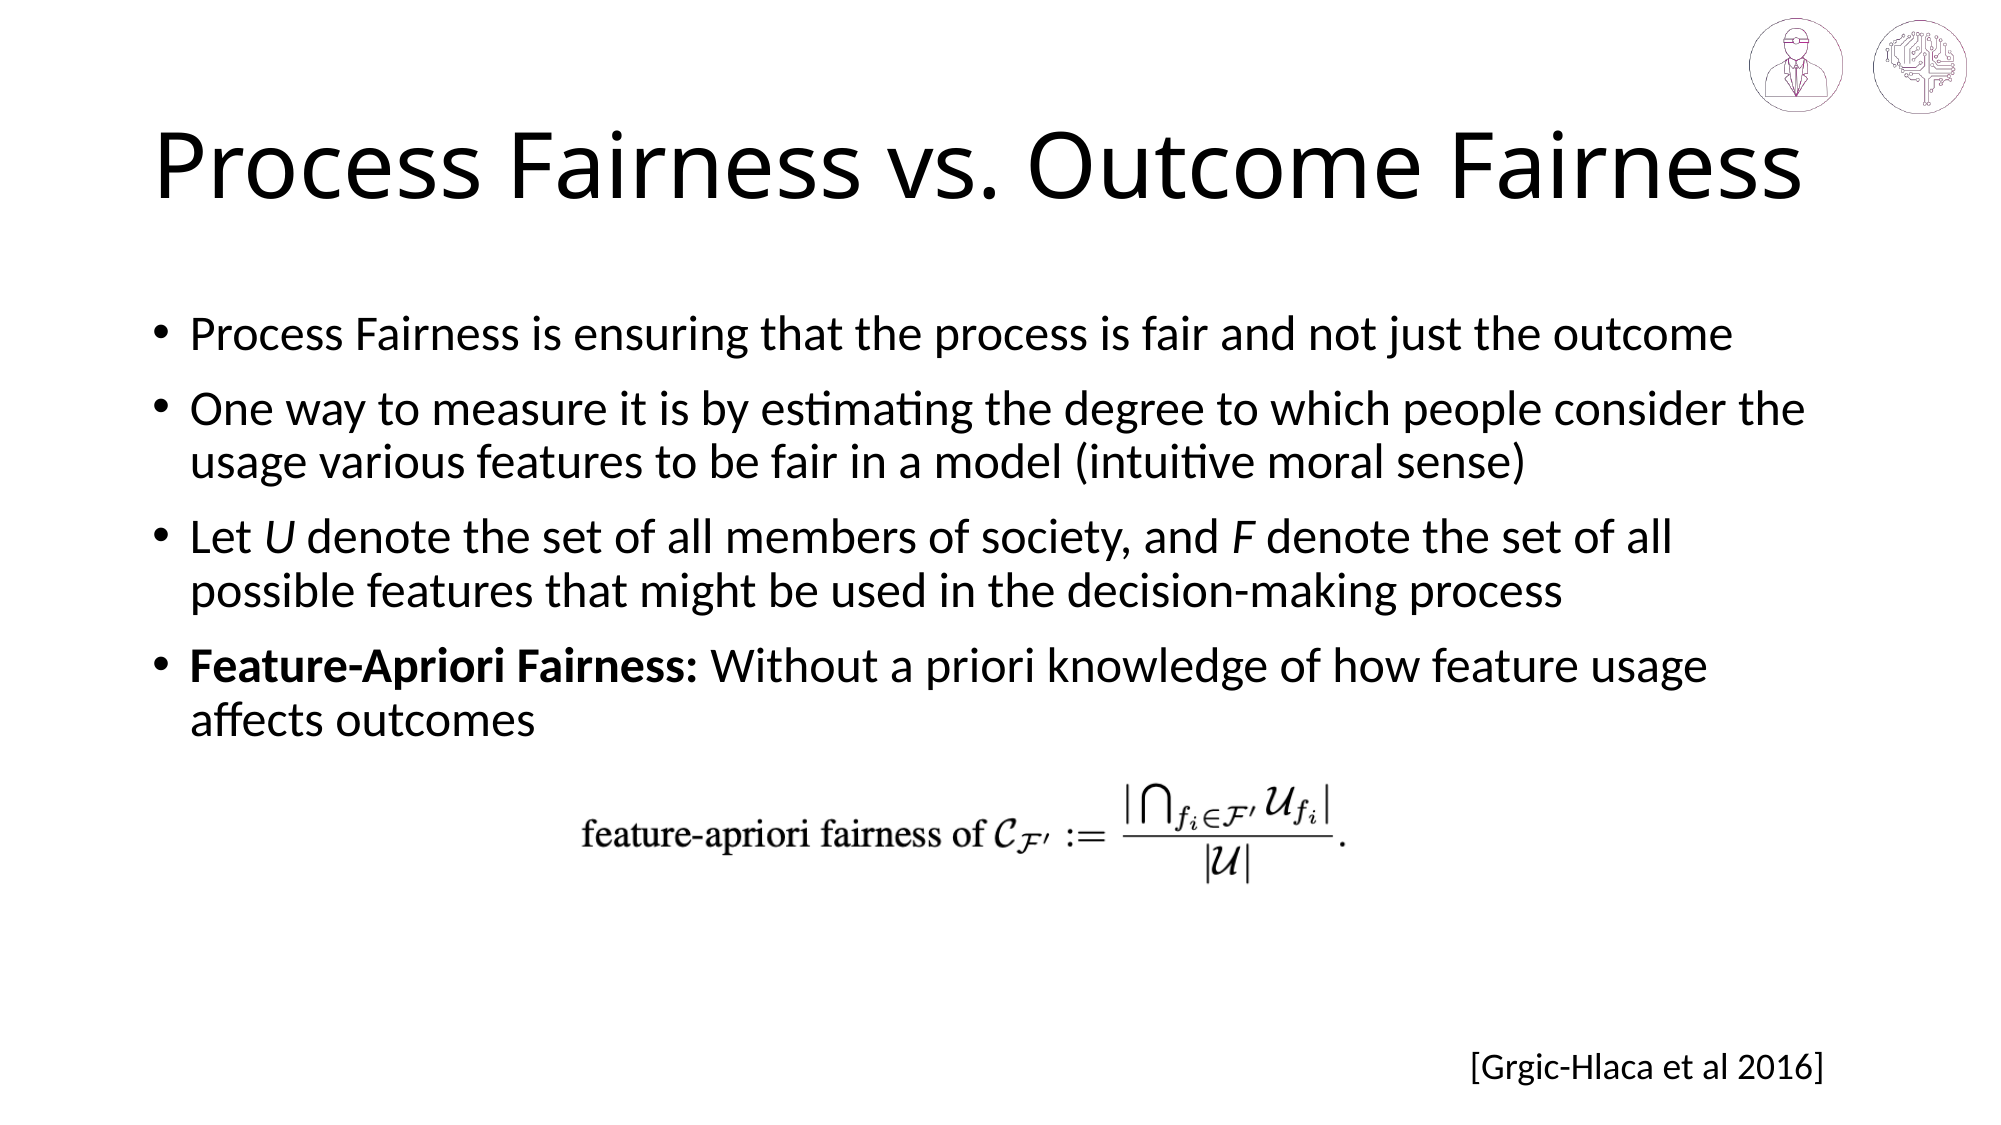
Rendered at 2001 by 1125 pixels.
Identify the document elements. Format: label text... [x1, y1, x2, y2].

text_box [Grgic-Hlaca et al 2016] [1455, 1034, 1840, 1095]
picture [1749, 18, 1843, 112]
picture [1873, 20, 1967, 114]
title Process Fairness vs. Outcome Fairness [137, 59, 1863, 278]
picture [568, 765, 1361, 902]
list Process Fairness is ensuring that the process is fair and not just the outcome One way to measure it is by estimating the degree to which people consider the usage various features to be fair in a model (intuitive moral sense) Let U denote the set of all members of society, and F denote the set of all possible features that might be used in the decision-making process Feature-Apriori Fairness: Without a priori knowledge of how feature usage affects outcomes [137, 299, 1836, 1014]
